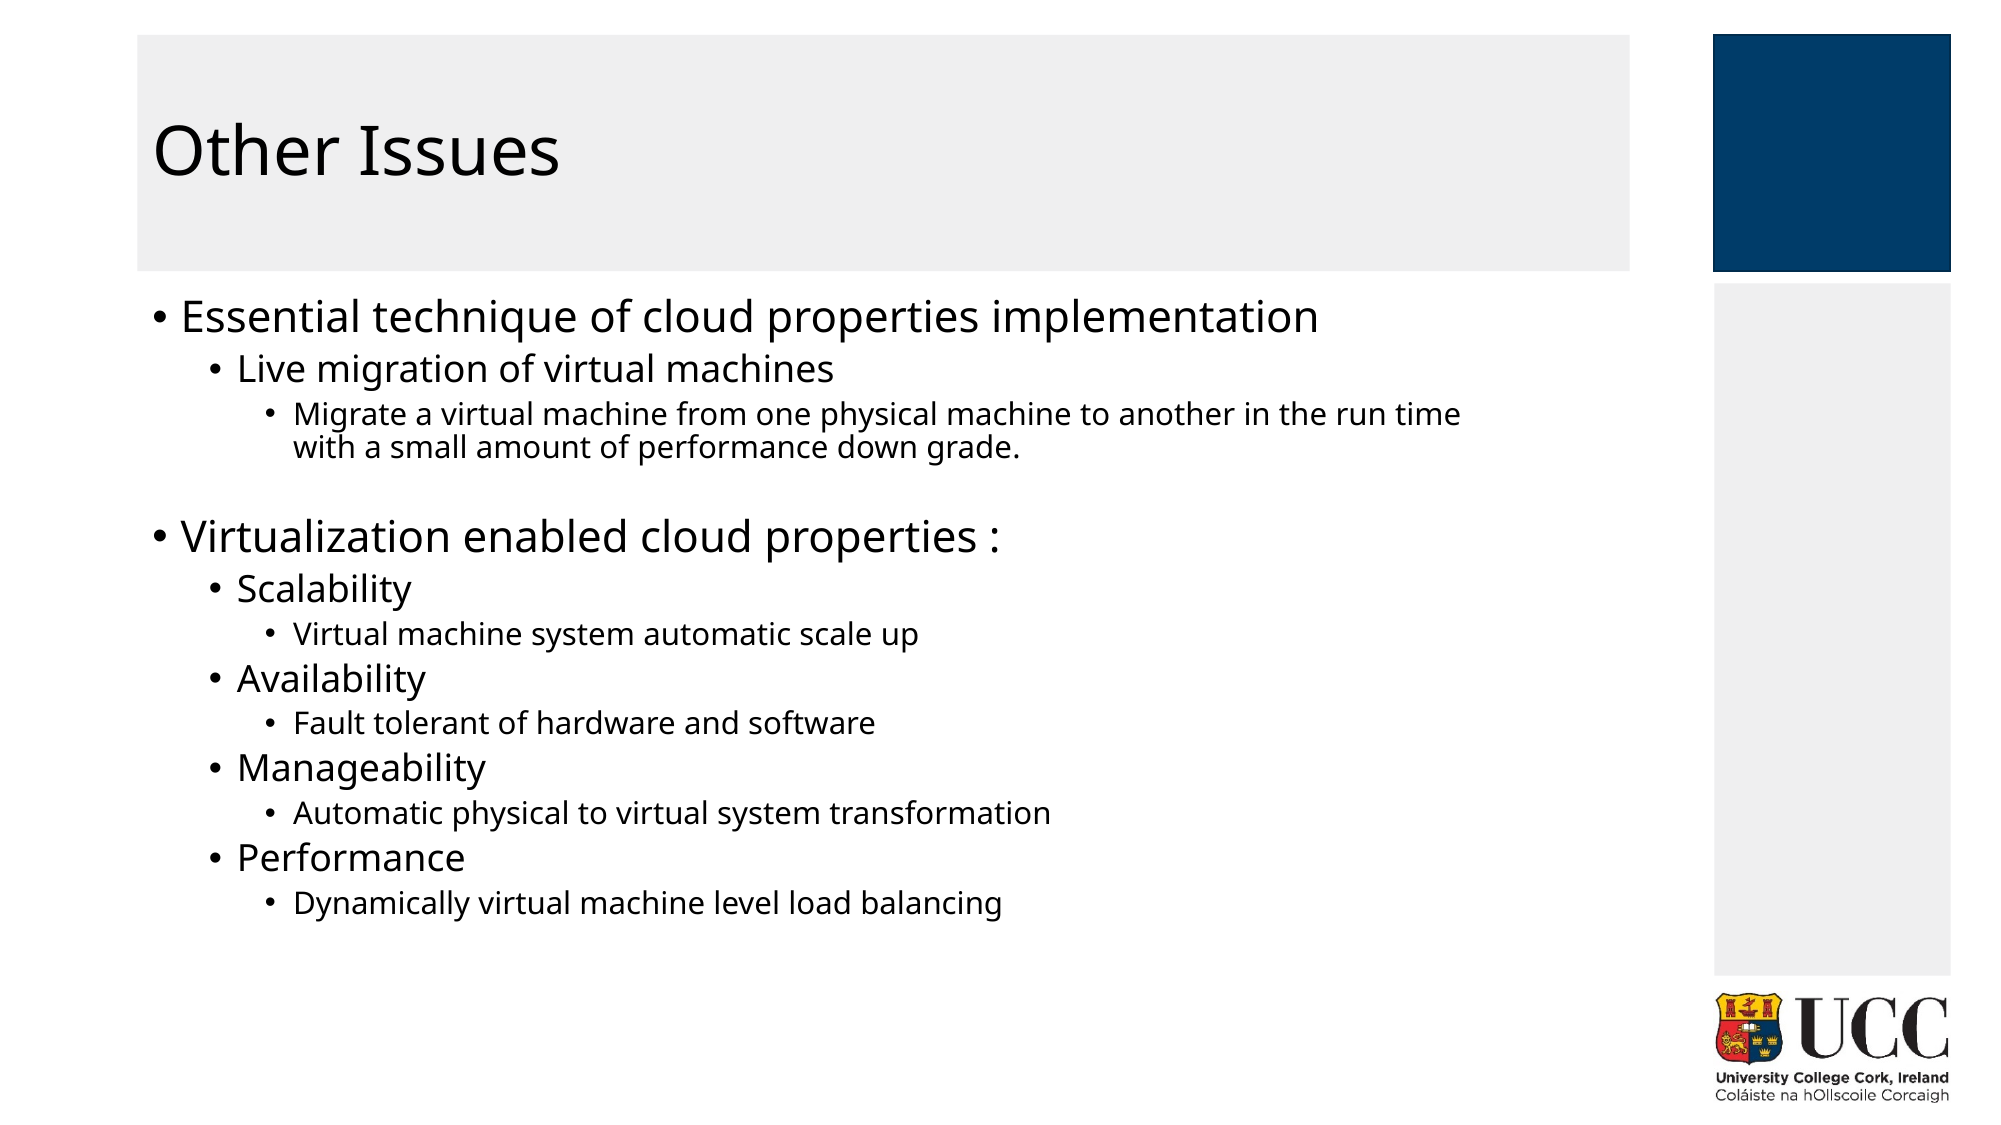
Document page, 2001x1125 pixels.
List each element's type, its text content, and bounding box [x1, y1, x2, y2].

list Essential technique of cloud properties implementation Live migration of virtual machines Migrate a virtual machine from one physical machine to another in the run time with a small amount of performance down grade. Virtualization enabled cloud properties : Scalability Virtual machine system automatic scale up Availability Fault tolerant of hardware and software Manageability Automatic physical to virtual system transformation Performance Dynamically virtual machine level load balancing [137, 287, 1488, 1125]
picture [1713, 991, 1951, 1103]
title Other Issues [137, 34, 1630, 272]
